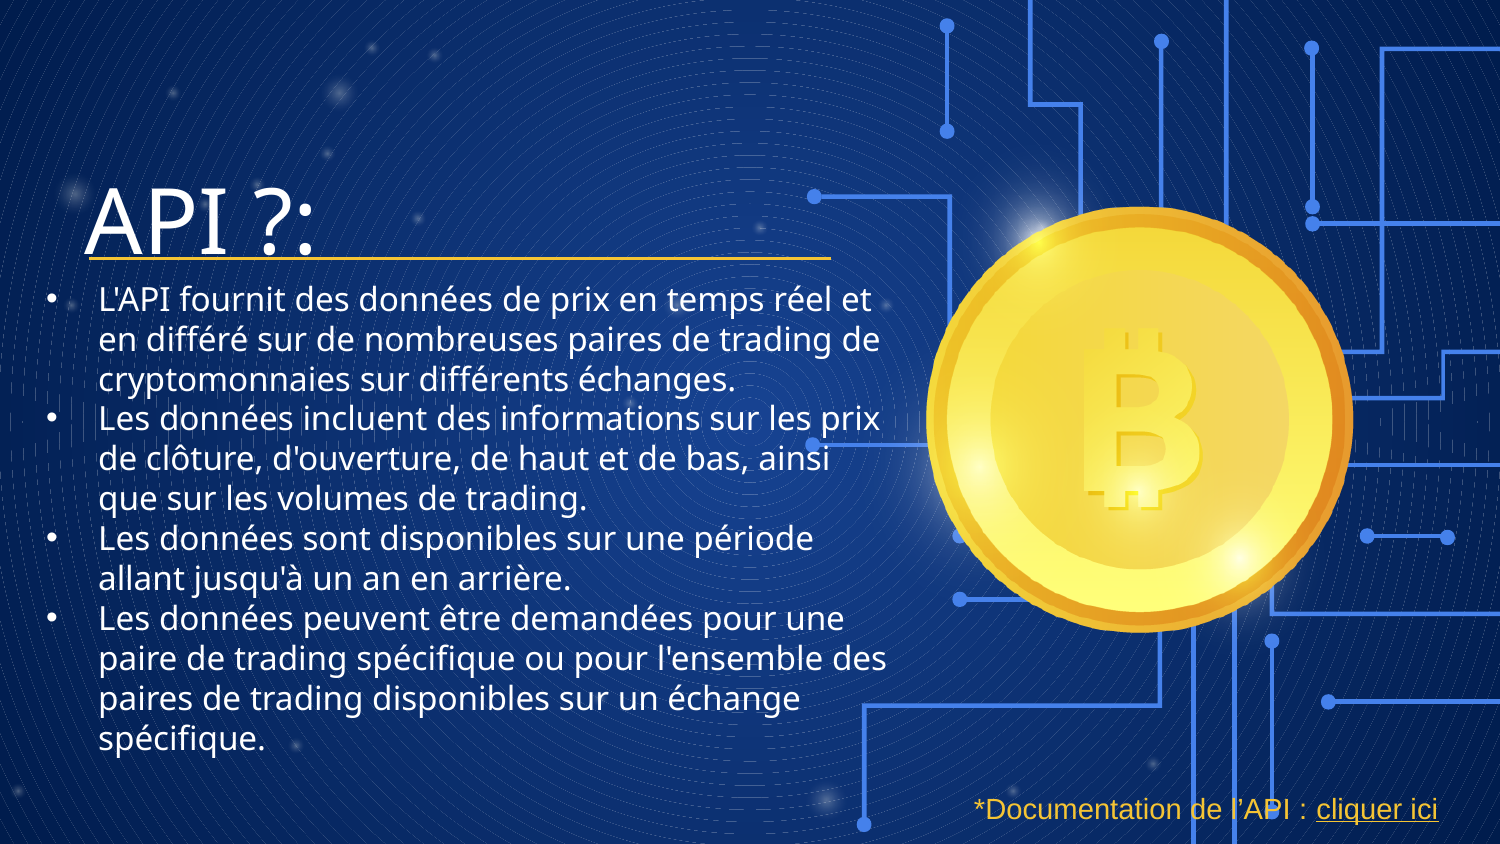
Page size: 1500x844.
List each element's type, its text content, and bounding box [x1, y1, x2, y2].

text_box *Documentation de l’API : cliquer ici [959, 782, 1500, 833]
subtitle L'API fournit des données de prix en temps réel et en différé sur de nombreuses paires de trading de cryptomonnaies sur différents échanges. Les données incluent des informations sur les prix de clôture, d'ouverture, de haut et de bas, ainsi que sur les volumes de trading. Les données sont disponibles sur une période allant jusqu'à un an en arrière. Les données peuvent être demandées pour une paire de trading spécifique ou pour l'ensemble des paires de trading disponibles sur un échange spécifique. [8, 262, 912, 844]
picture [813, 77, 1490, 748]
title API ?: [69, 163, 808, 262]
